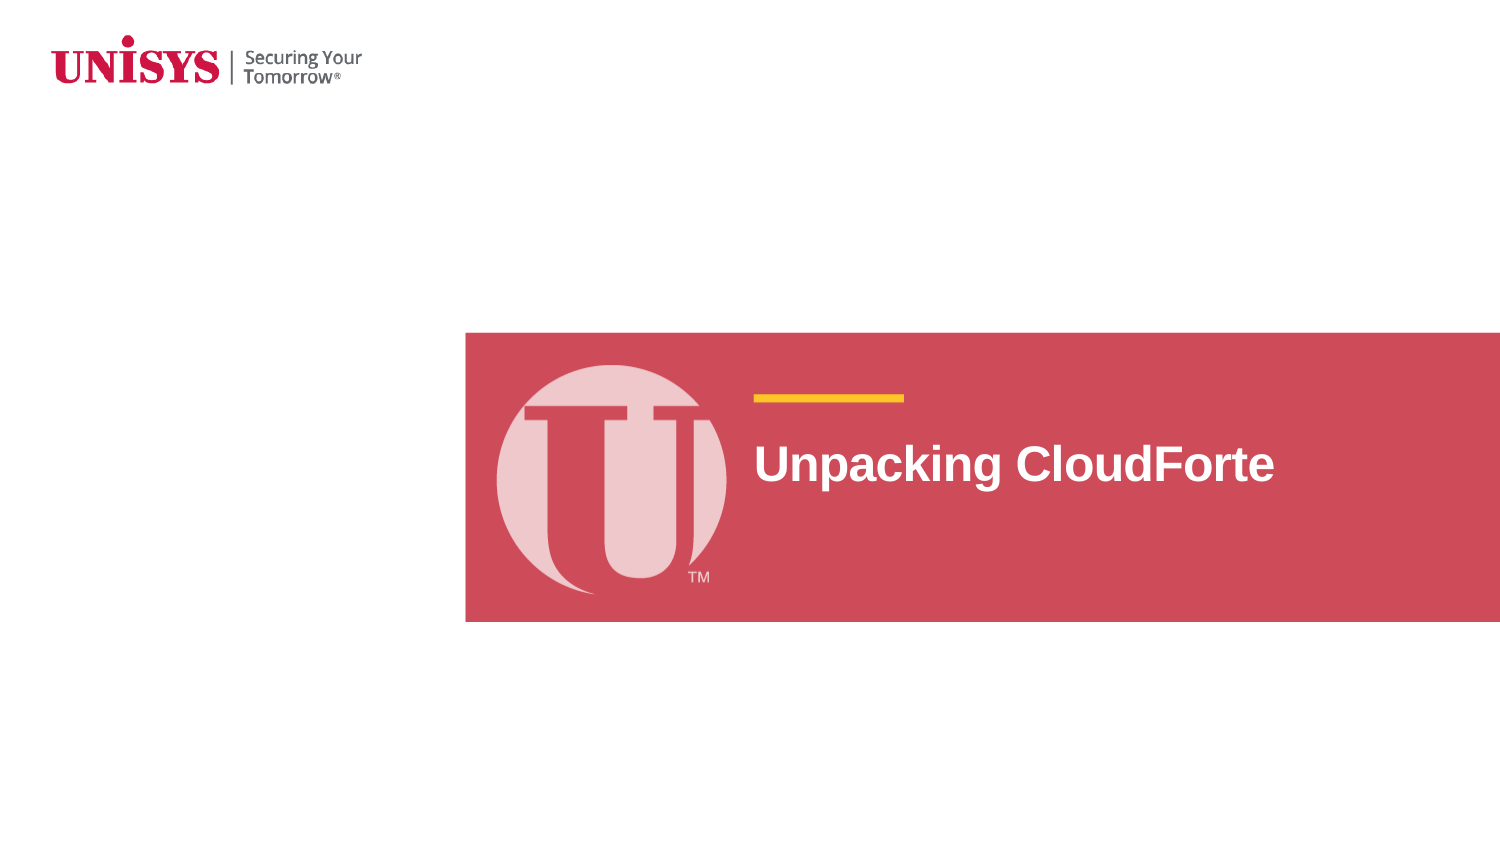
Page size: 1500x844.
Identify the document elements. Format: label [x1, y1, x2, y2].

picture [464, 332, 1500, 623]
picture [51, 35, 362, 85]
